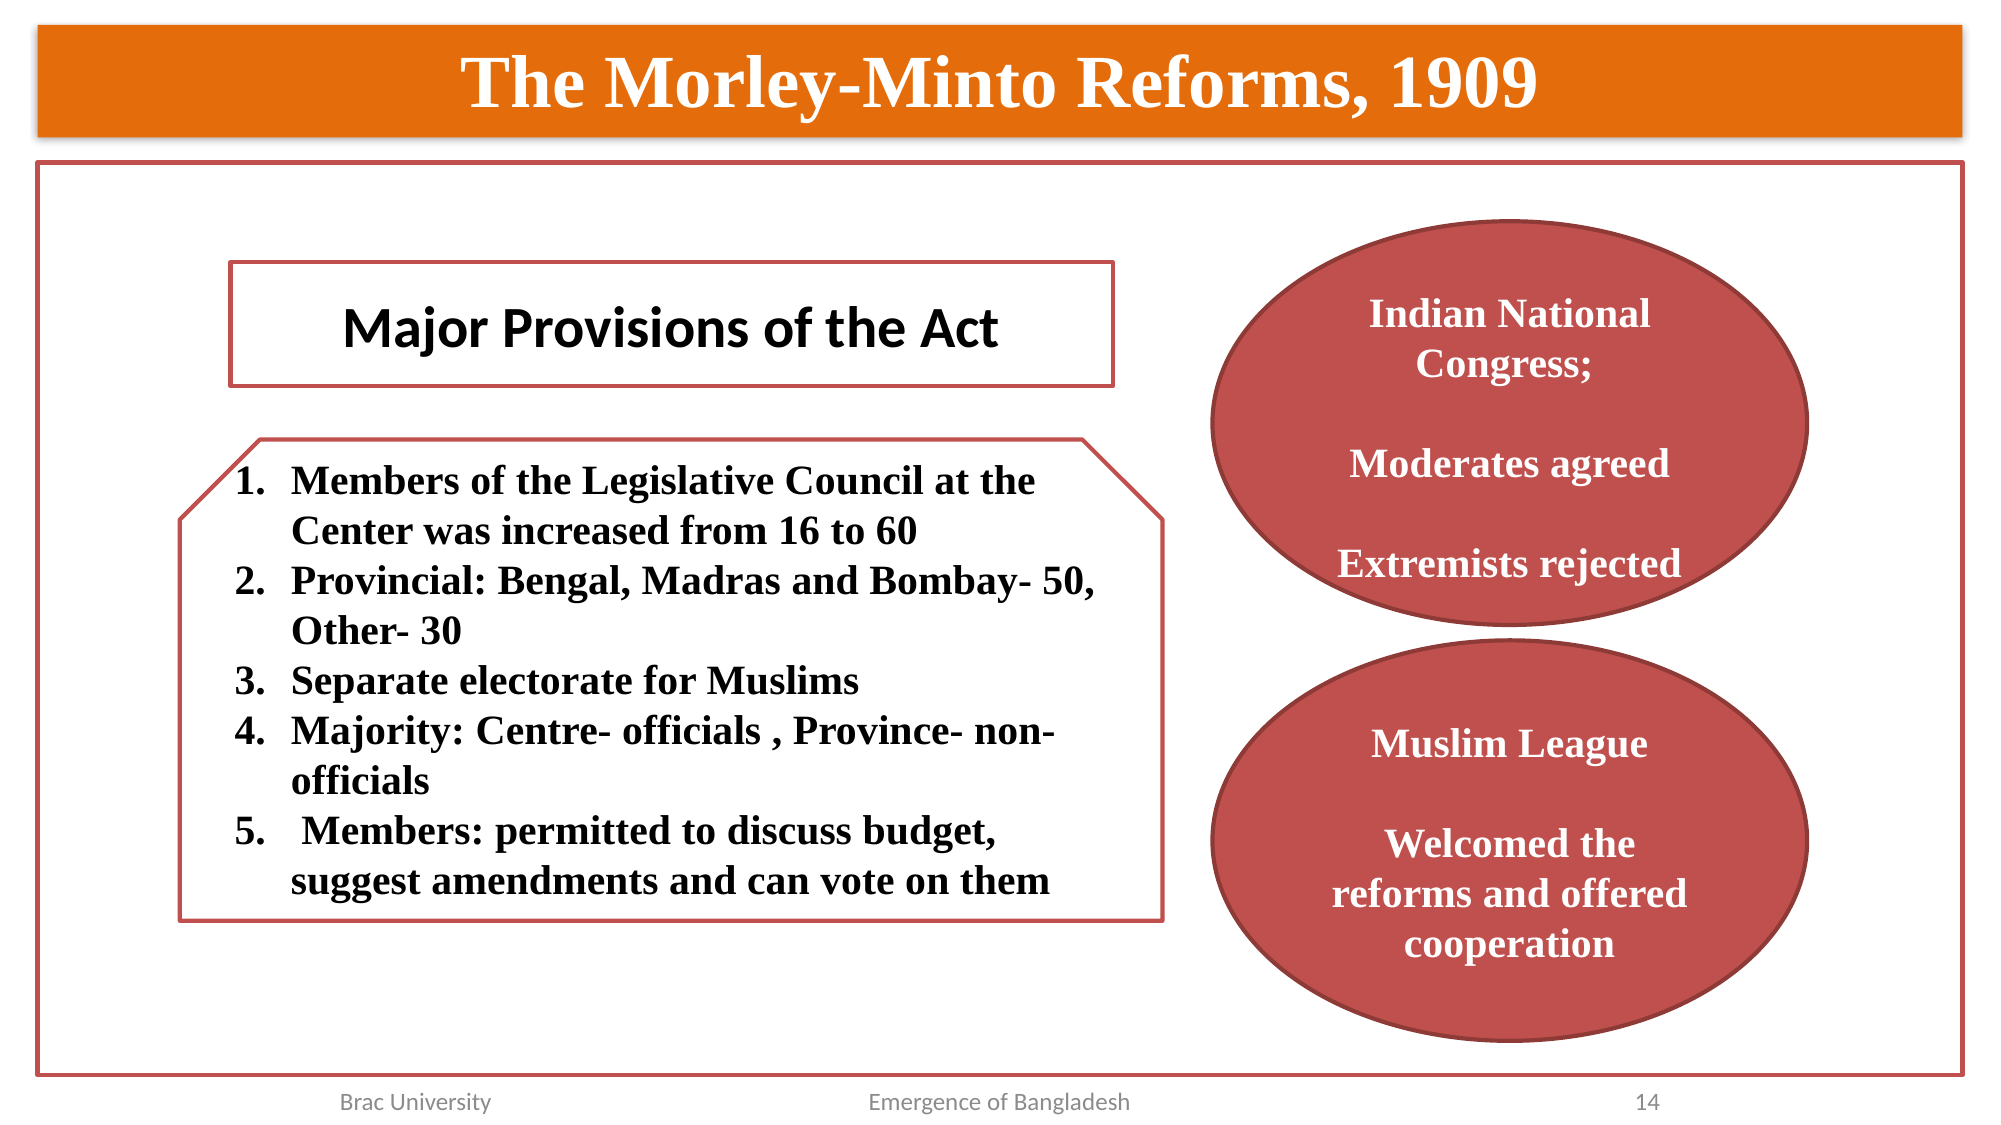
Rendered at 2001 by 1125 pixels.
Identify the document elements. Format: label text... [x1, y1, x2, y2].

footer Emergence of Bangladesh [762, 1077, 1238, 1125]
text_box [35, 160, 1965, 1077]
slide_number Brac University [324, 1077, 675, 1125]
text_box Indian National Congress; Moderates agreed Extremists rejected [1210, 219, 1810, 628]
text_box Major Provisions of the Act [228, 260, 1115, 388]
text_box Members of the Legislative Council at the Center was increased from 16 to 60 Provincial: Bengal, Madras and Bombay- 50, Other- 30 Separate electorate for Muslims Majority: Centre- officials , Province- non-officials Members: permitted to discuss budget, suggest amendments and can vote on them [177, 437, 1165, 923]
text_box Muslim League Welcomed the reforms and offered cooperation [1210, 638, 1810, 1043]
slide_number 14 [1325, 1077, 1675, 1125]
text_box The Morley-Minto Reforms, 1909 [37, 24, 1963, 138]
